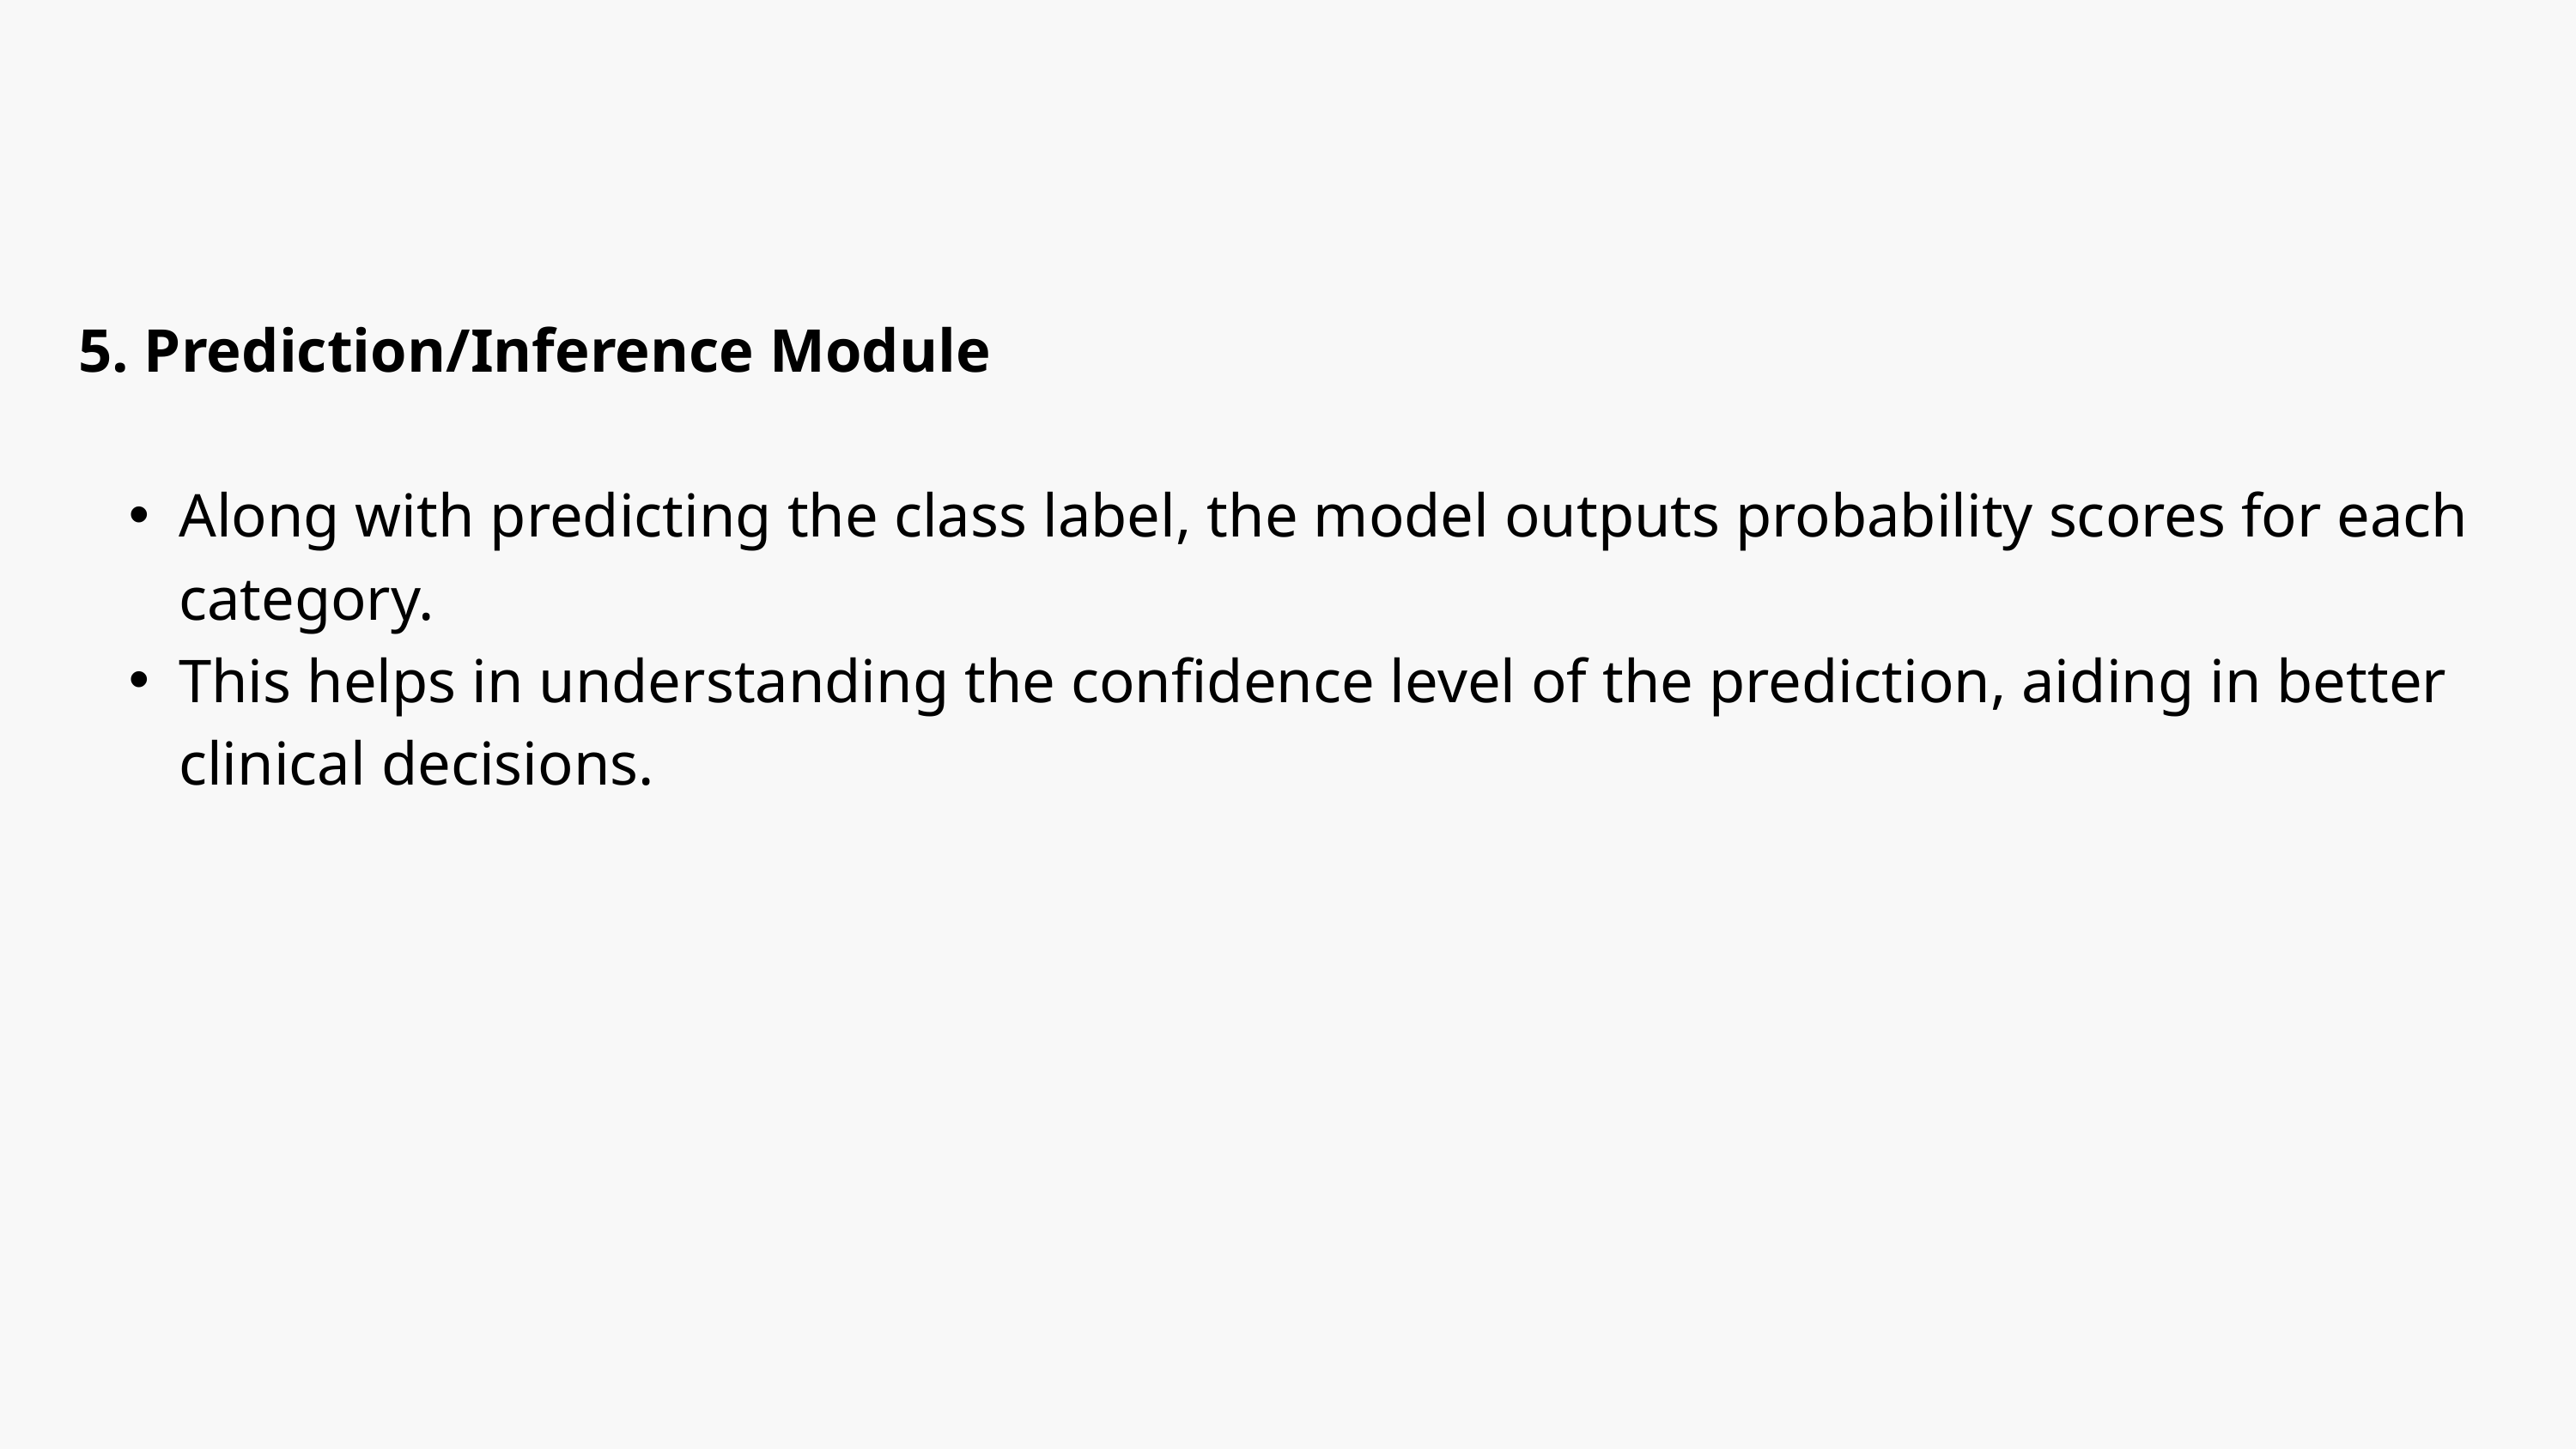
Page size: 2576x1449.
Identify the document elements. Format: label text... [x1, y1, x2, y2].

text_box 5. Prediction/Inference Module Along with predicting the class label, the model outputs probability scores for each category. This helps in understanding the confidence level of the prediction, aiding in better clinical decisions. [78, 300, 2498, 880]
